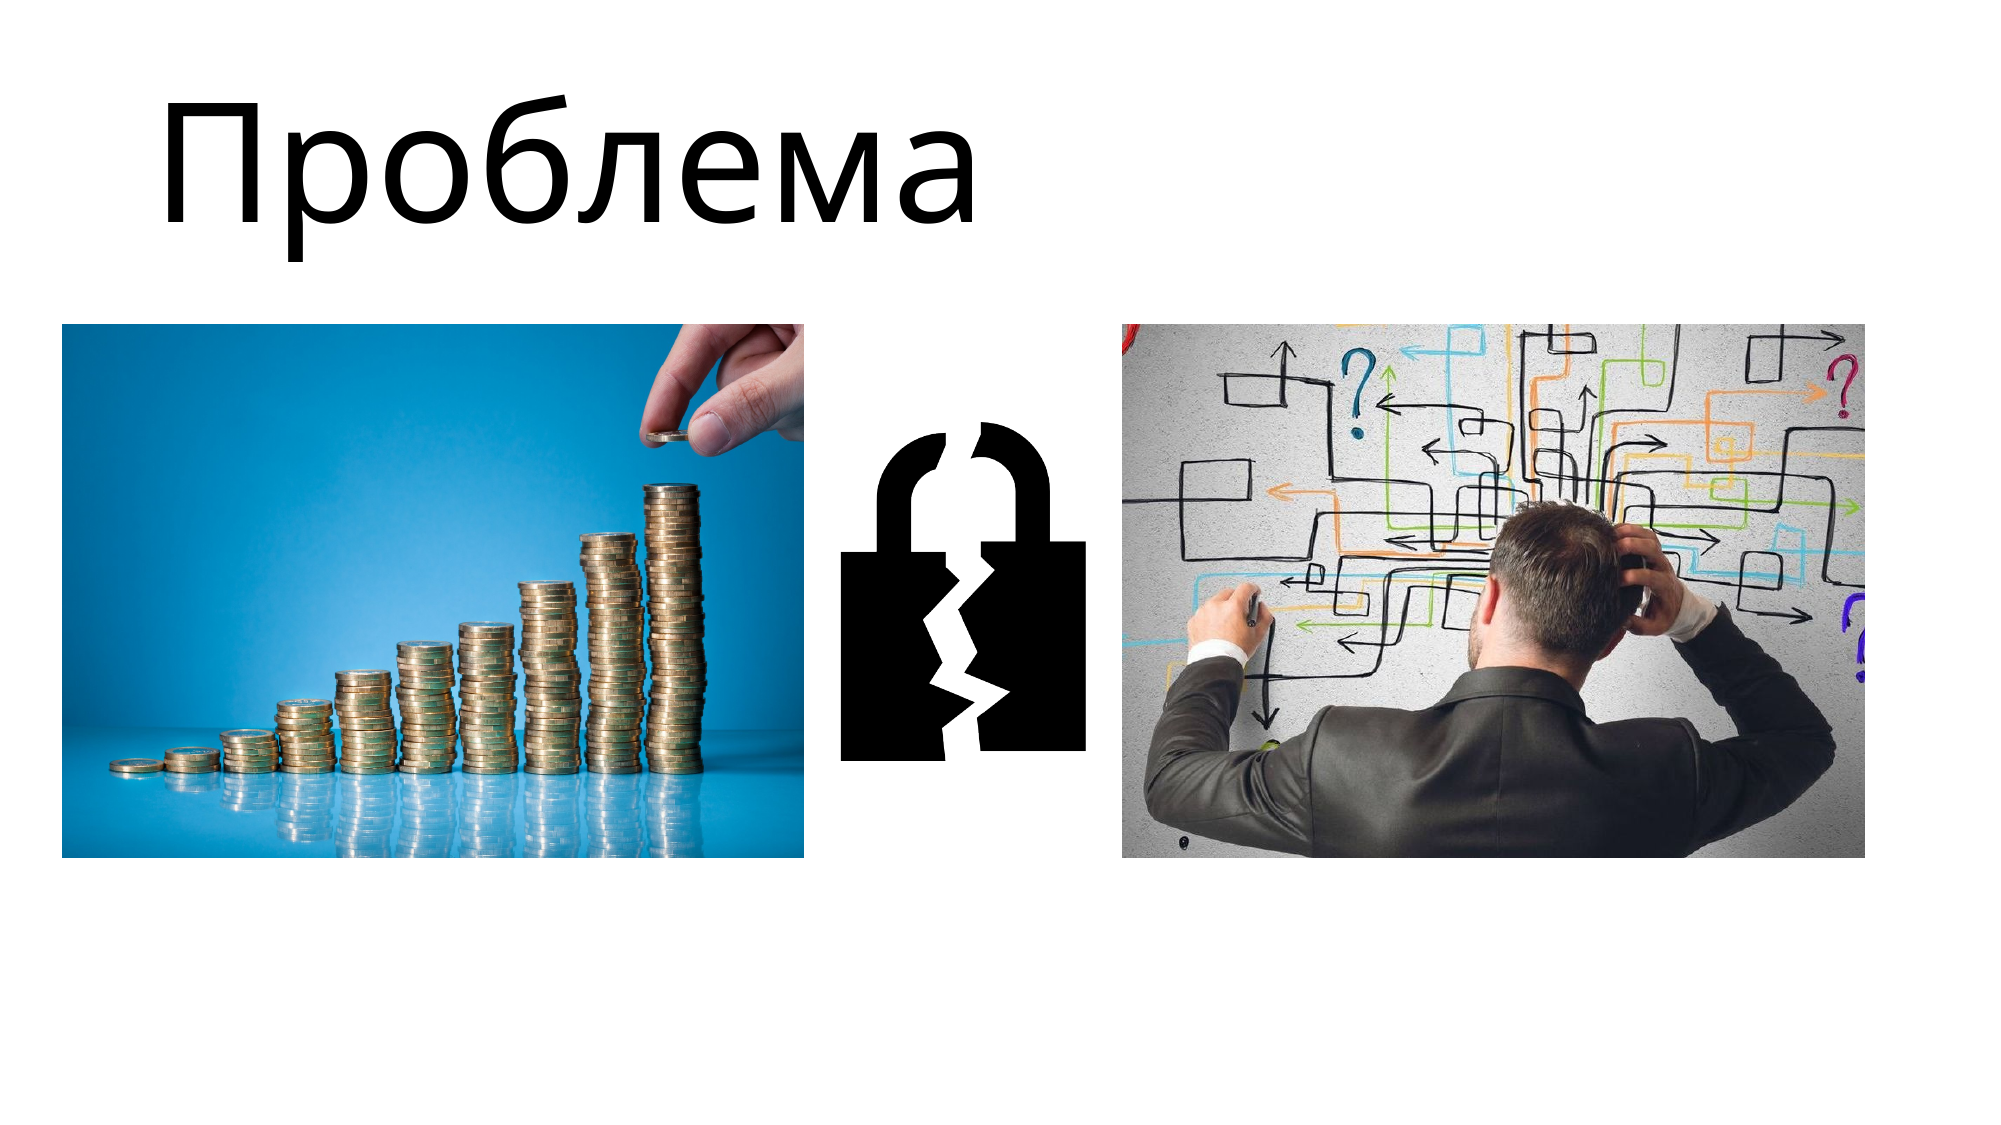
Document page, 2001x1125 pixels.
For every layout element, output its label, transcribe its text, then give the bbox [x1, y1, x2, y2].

picture [110, 429, 706, 859]
title Проблема [137, 59, 1863, 278]
picture [640, 324, 1865, 859]
